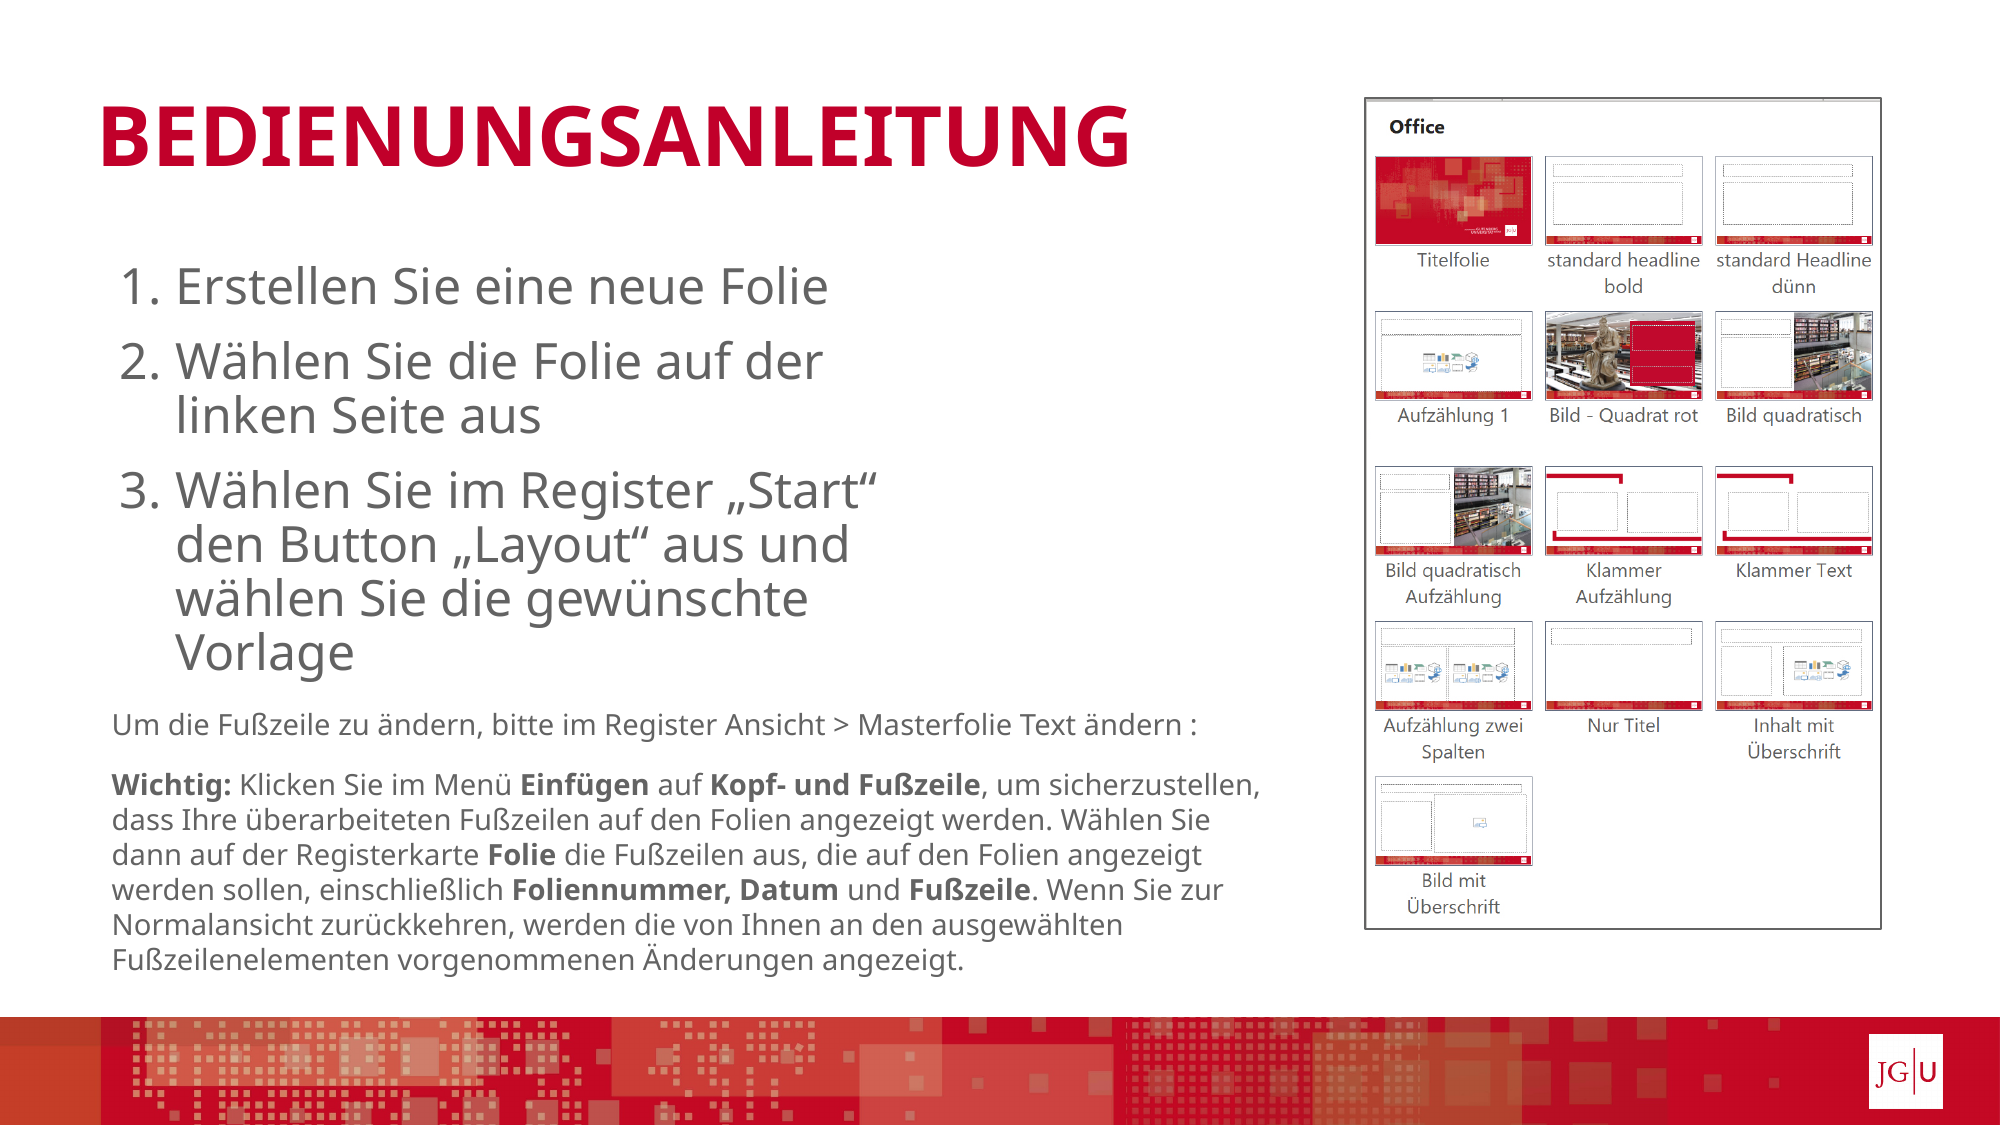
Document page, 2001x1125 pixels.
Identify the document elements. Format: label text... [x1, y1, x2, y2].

subtitle Erstellen Sie eine neue Folie Wählen Sie die Folie auf der linken Seite aus Wählen Sie im Register „Start“ den Button „Layout“ aus und wählen Sie die gewünschte Vorlage [104, 254, 937, 699]
text_box Um die Fußzeile zu ändern, bitte im Register Ansicht > Masterfolie Text ändern : Wichtig: Klicken Sie im Menü Einfügen auf Kopf- und Fußzeile, um sicherzustellen, dass Ihre überarbeiteten Fußzeilen auf den Folien angezeigt werden. Wählen Sie dann auf der Registerkarte Folie die Fußzeilen aus, die auf den Folien angezeigt werden sollen, einschließlich Foliennummer, Datum und Fußzeile. Wenn Sie zur Normalansicht zurückkehren, werden die von Ihnen an den ausgewählten Fußzeilenelementen vorgenommenen Änderungen angezeigt. [96, 699, 1294, 984]
title Bedienungsanleitung [81, 87, 1750, 243]
picture [0, 1017, 2000, 1125]
picture [1365, 99, 1881, 928]
